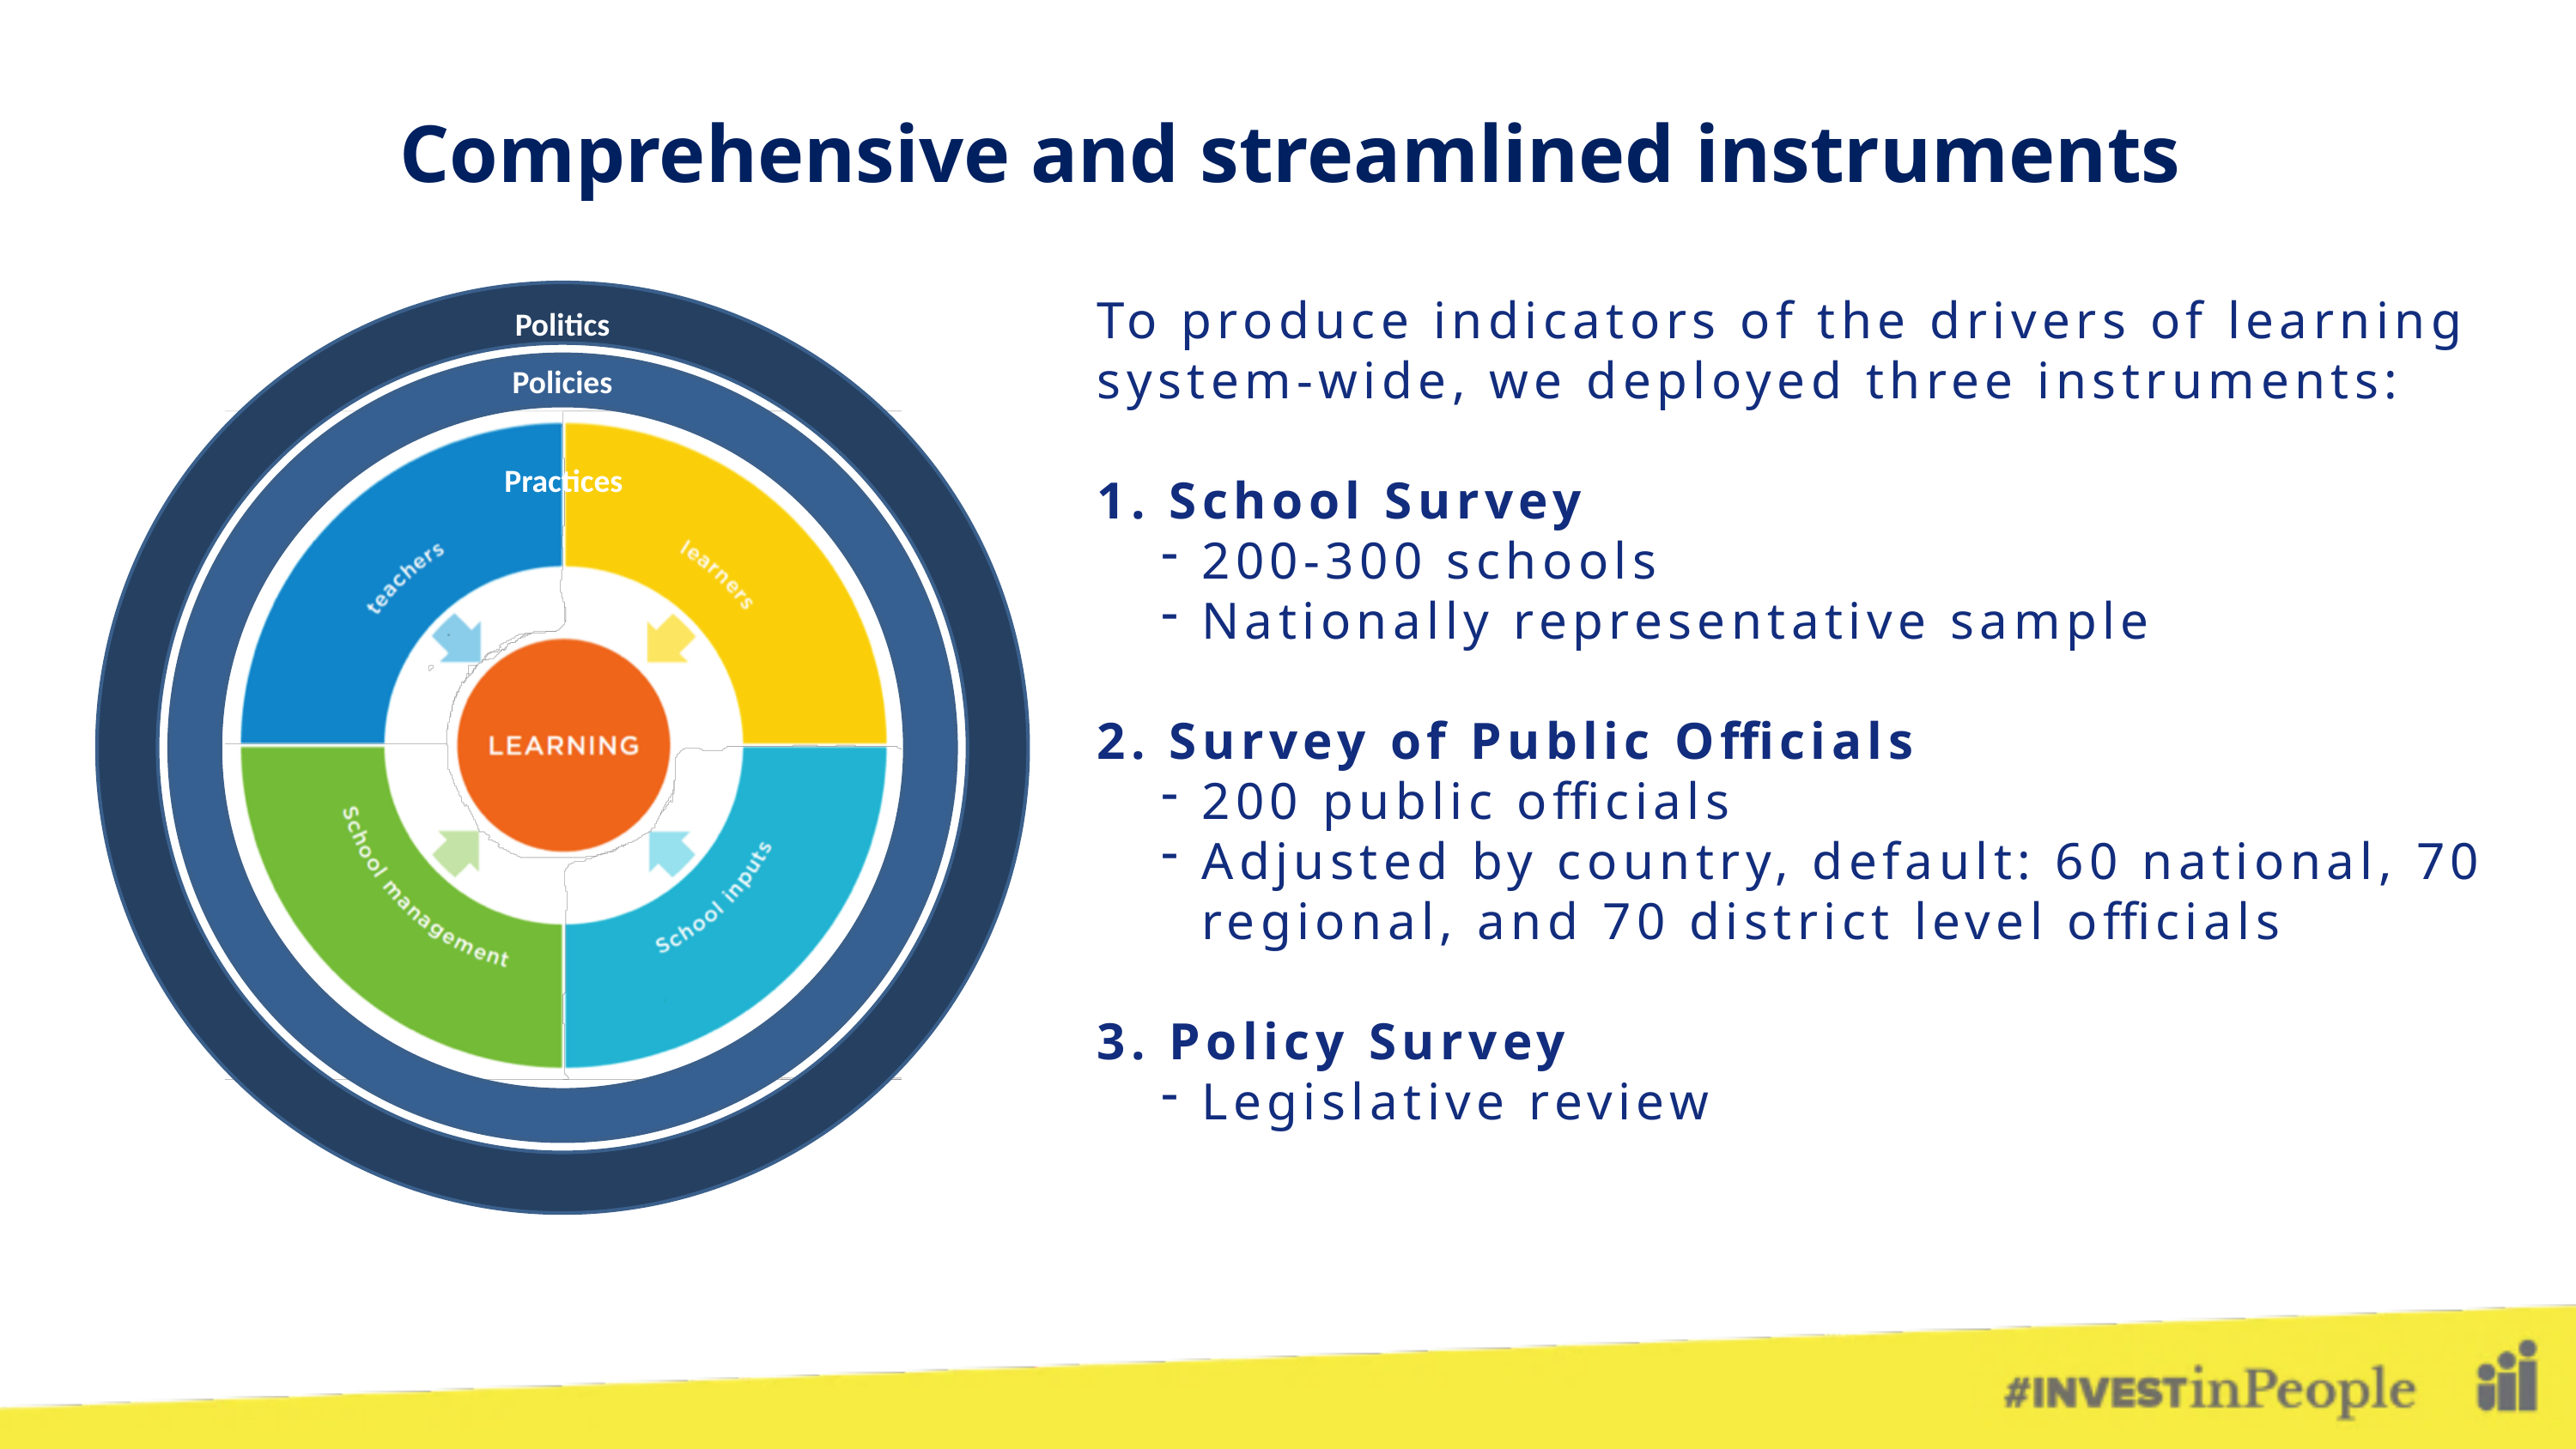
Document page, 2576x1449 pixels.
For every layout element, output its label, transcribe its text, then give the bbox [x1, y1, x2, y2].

title Comprehensive and streamlined instruments [96, 101, 2483, 345]
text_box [96, 282, 1029, 1214]
text_box To produce indicators of the drivers of learning system-wide, we deployed three instruments: 1. School Survey 200-300 schools Nationally representative sample 2. Survey of Public Officials 200 public officials Adjusted by country, default: 60 national, 70 regional, and 70 district level officials 3. Policy Survey Legislative review [1084, 282, 2576, 1235]
picture [0, 1300, 2576, 1449]
